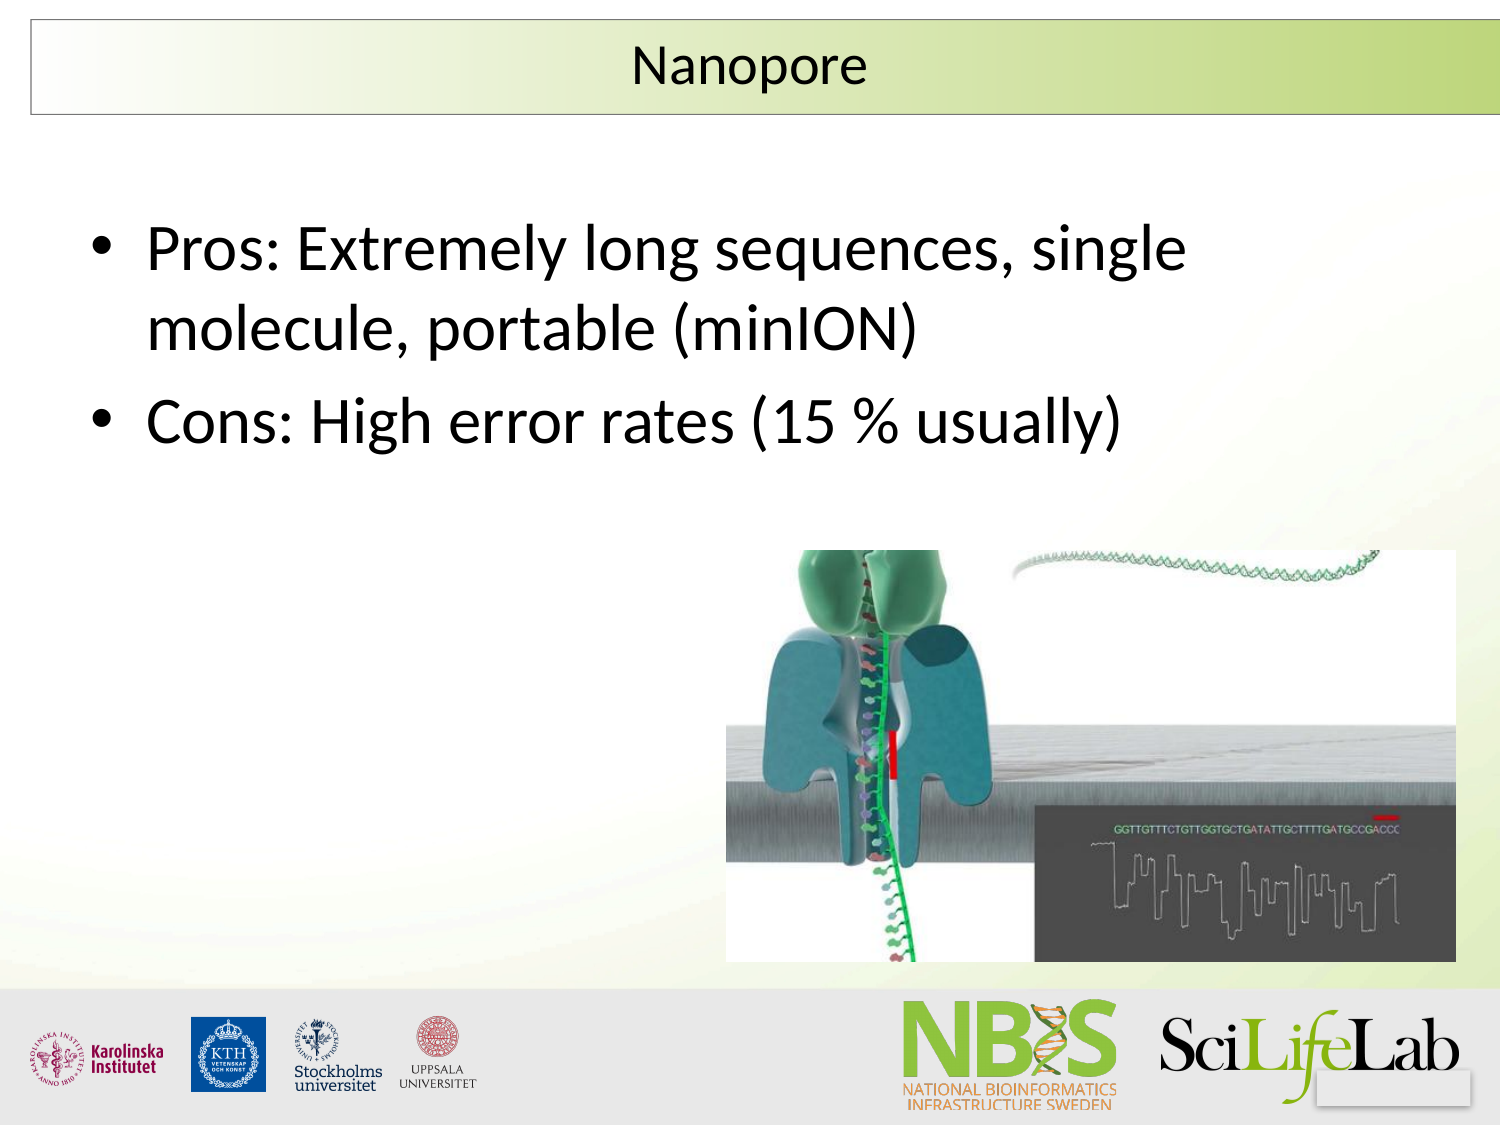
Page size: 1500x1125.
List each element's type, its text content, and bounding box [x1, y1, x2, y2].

picture [0, 0, 1500, 1125]
title Nanopore [75, 19, 1425, 114]
list Pros: Extremely long sequences, single molecule, portable (minION) Cons: High error rates (15 % usually) [75, 196, 1425, 1005]
